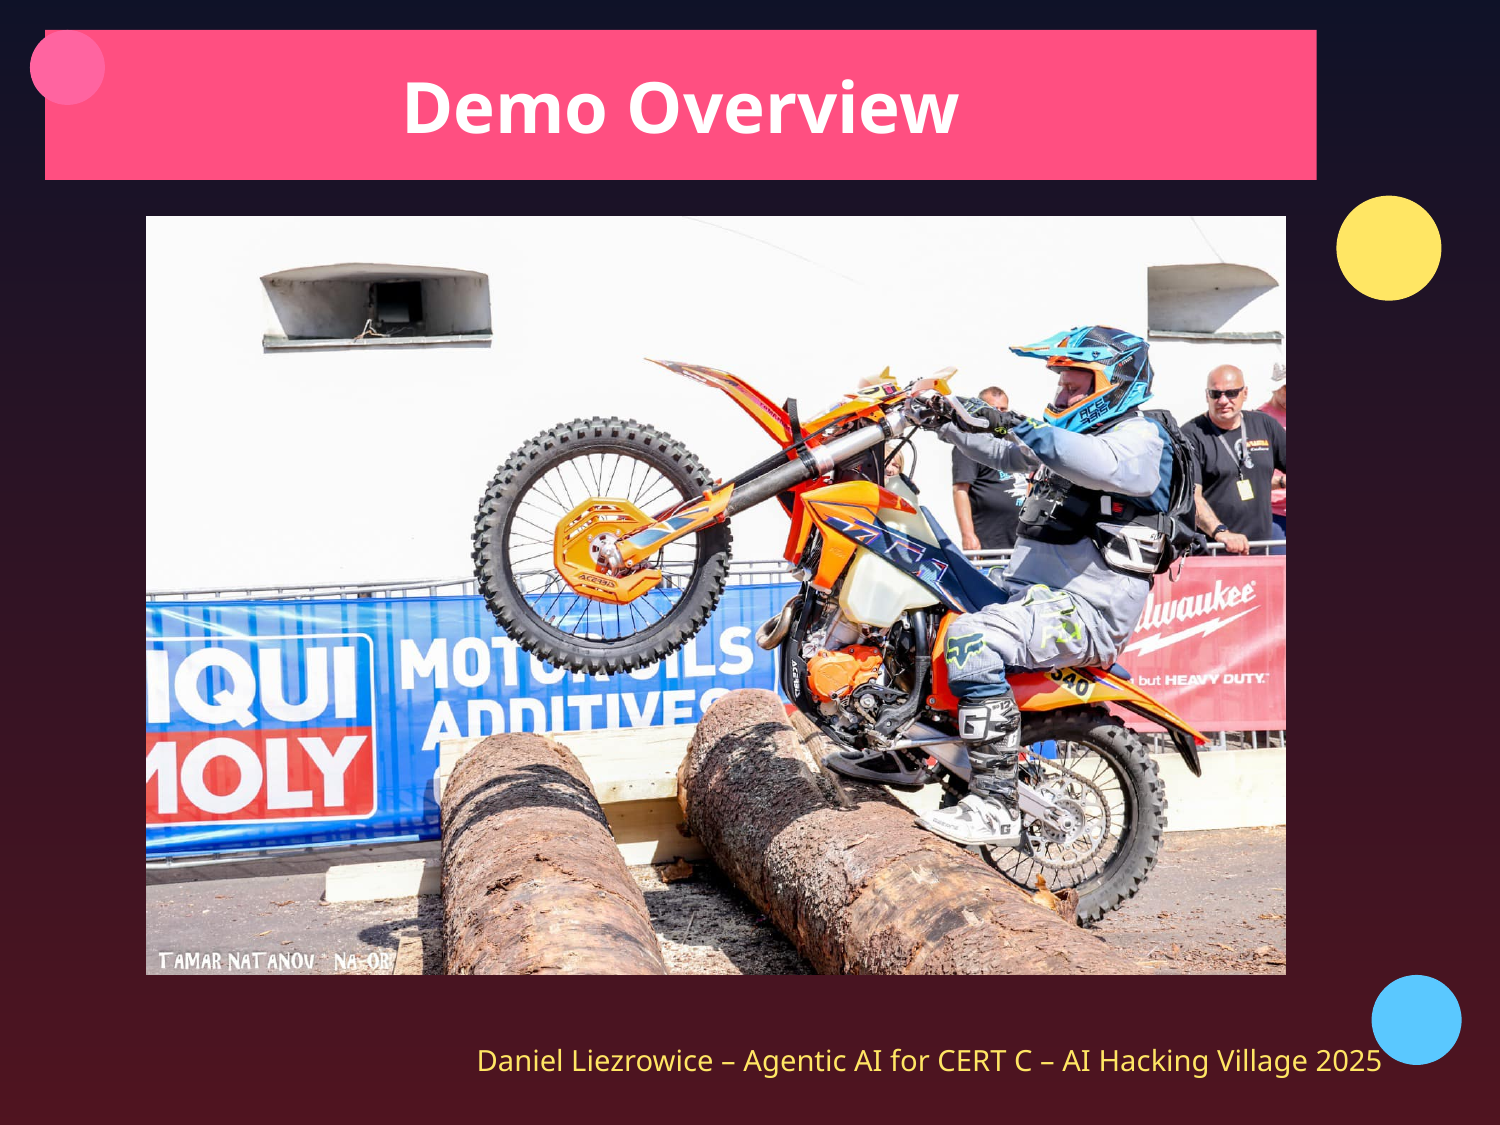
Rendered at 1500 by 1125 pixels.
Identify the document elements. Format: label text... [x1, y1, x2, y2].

picture [146, 215, 1286, 976]
text_box [29, 29, 106, 106]
text_box Daniel Liezrowice – Agentic AI for CERT C – AI Hacking Village 2025 [461, 1034, 1399, 1085]
text_box [0, 0, 1500, 1125]
text_box [1370, 974, 1463, 1066]
text_box [1335, 194, 1443, 302]
text_box Demo Overview [44, 29, 1317, 181]
